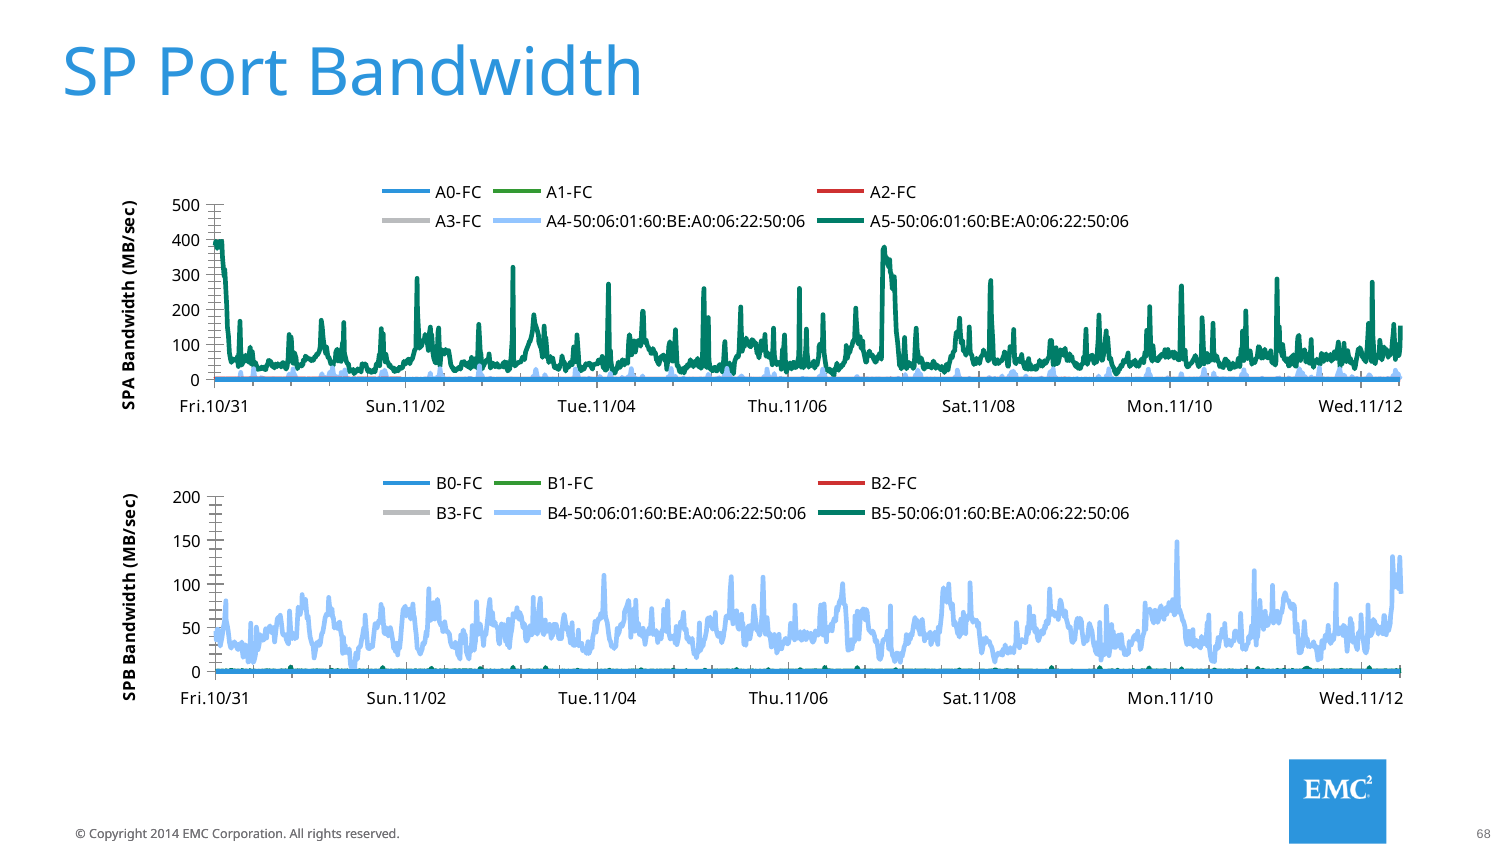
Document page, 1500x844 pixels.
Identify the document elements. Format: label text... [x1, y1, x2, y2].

picture [1303, 775, 1372, 799]
title SP Port Bandwidth [62, 37, 1450, 113]
chart [61, 162, 1450, 433]
chart [62, 454, 1451, 725]
